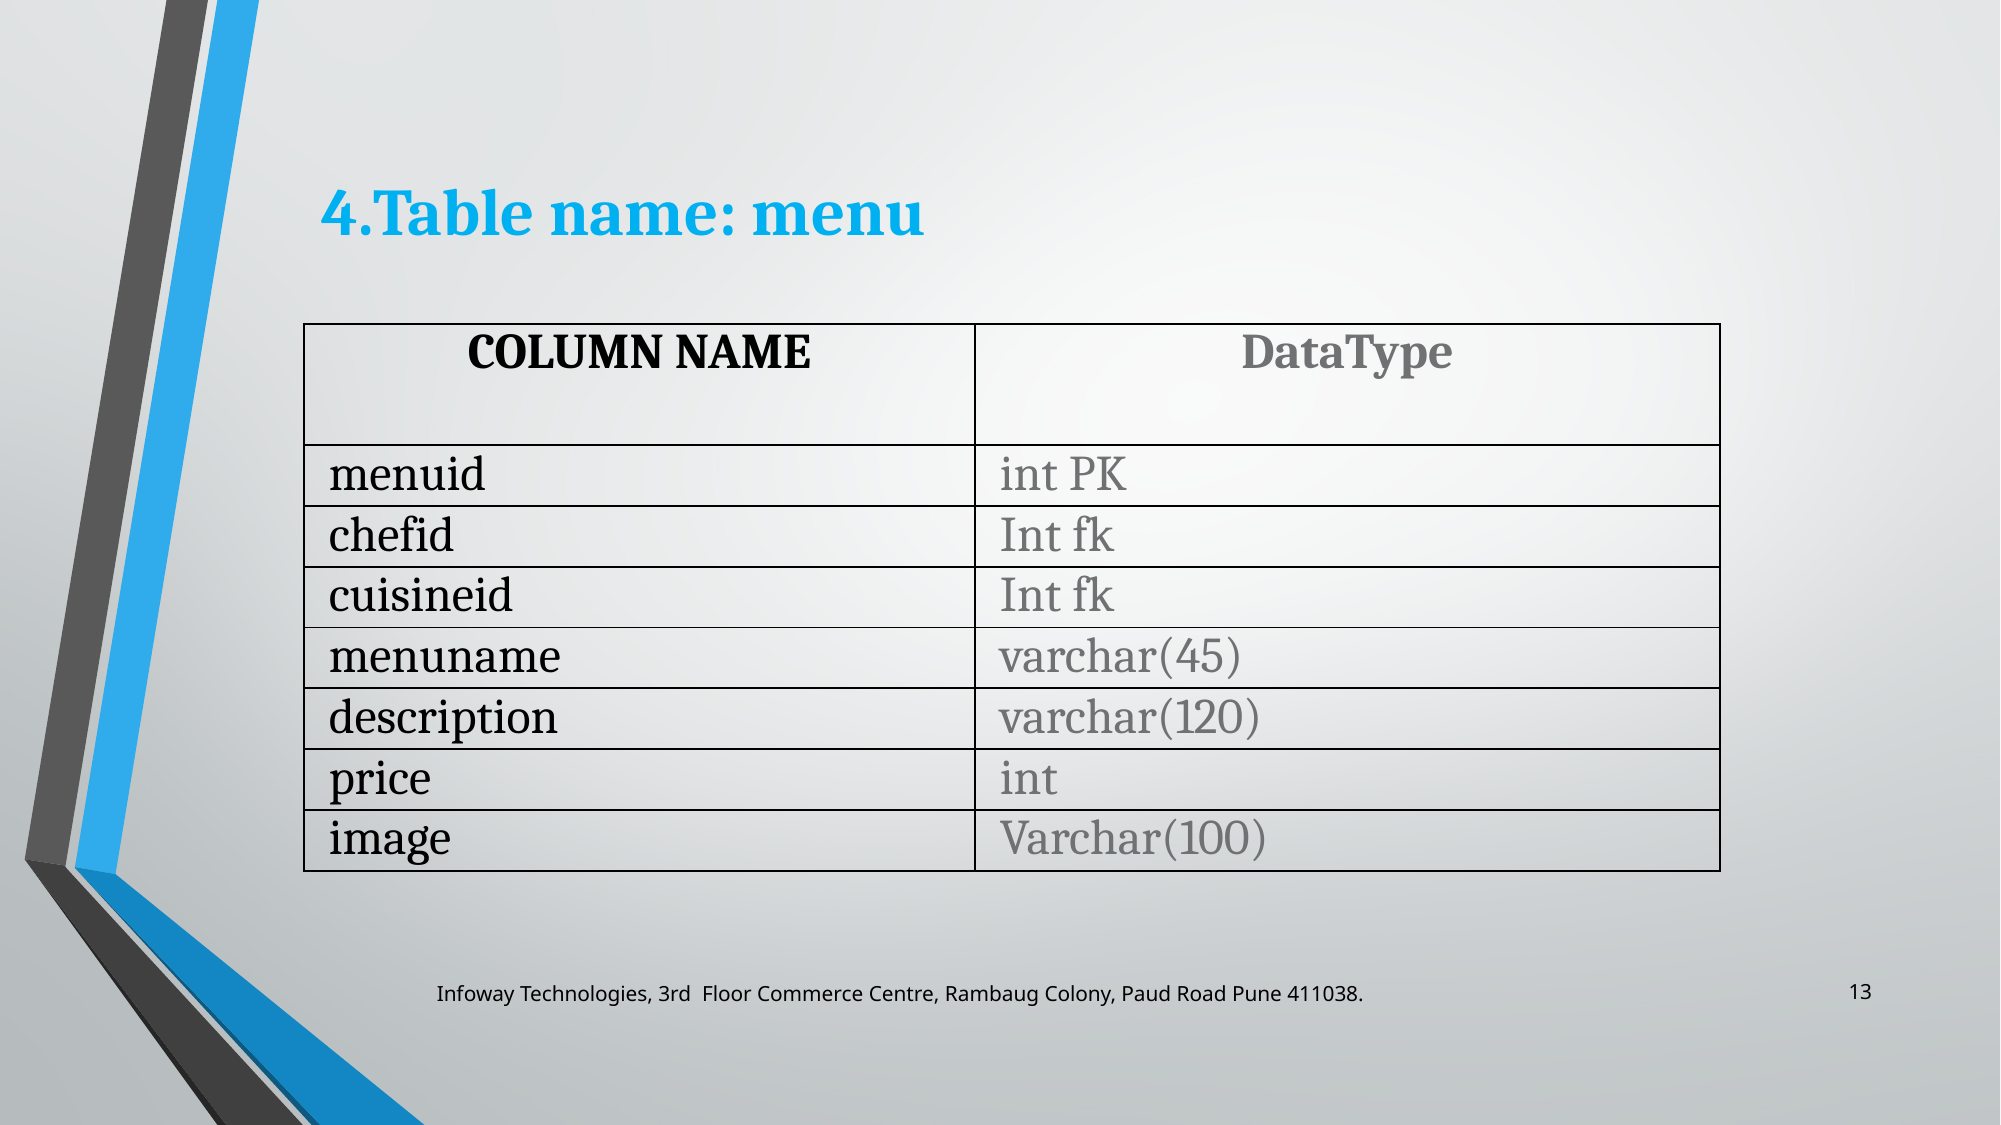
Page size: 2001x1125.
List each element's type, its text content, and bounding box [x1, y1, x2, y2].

table_cell description [305, 689, 974, 748]
table_cell int [976, 750, 1719, 809]
table_cell Int fk [976, 568, 1719, 627]
table_cell varchar(45) [976, 628, 1719, 687]
table_header DataType [976, 325, 1719, 444]
table_cell varchar(120) [976, 689, 1719, 748]
table_cell price [305, 750, 974, 809]
table_cell cuisineid [305, 568, 974, 627]
slide_number 13 [1796, 962, 1887, 1023]
text_box 4.Table name: menu [321, 168, 777, 290]
table_cell chefid [305, 507, 974, 566]
table_cell menuname [305, 628, 974, 687]
table_cell int PK [976, 446, 1719, 505]
footer Infoway Technologies, 3rd Floor Commerce Centre, Rambaug Colony, Paud Road Pune 411038. [421, 965, 1584, 1025]
table_cell image [305, 811, 974, 870]
table_cell menuid [305, 446, 974, 505]
table_cell Int fk [976, 507, 1719, 566]
table_cell Varchar(100) [976, 811, 1719, 870]
table_header COLUMN NAME [305, 325, 974, 444]
